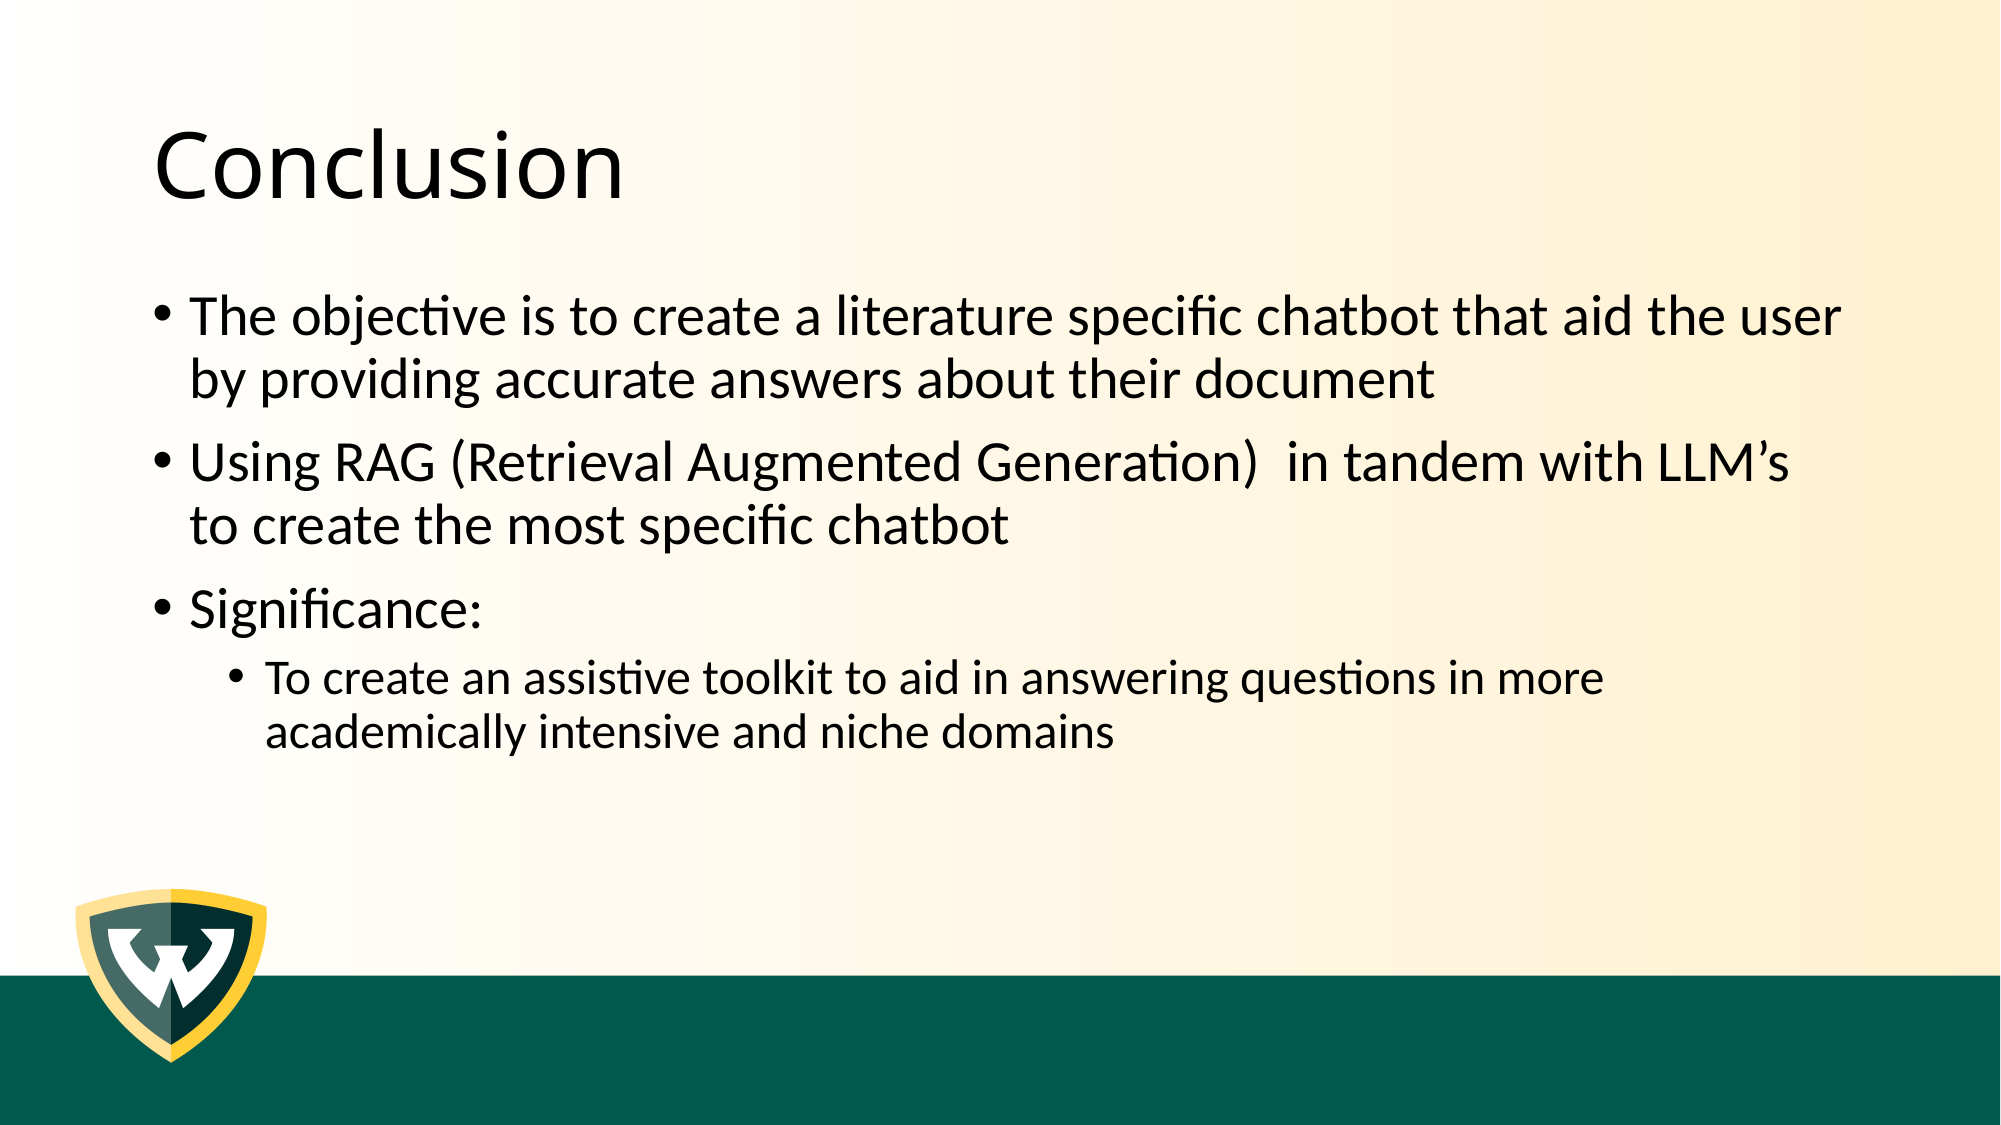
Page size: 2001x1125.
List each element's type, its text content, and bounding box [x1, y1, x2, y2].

title Conclusion [137, 59, 1863, 277]
picture [0, 0, 2001, 1125]
list The objective is to create a literature specific chatbot that aid the user by providing accurate answers about their document Using RAG (Retrieval Augmented Generation) in tandem with LLM’s to create the most specific chatbot Significance: To create an assistive toolkit to aid in answering questions in more academically intensive and niche domains [137, 277, 1863, 992]
